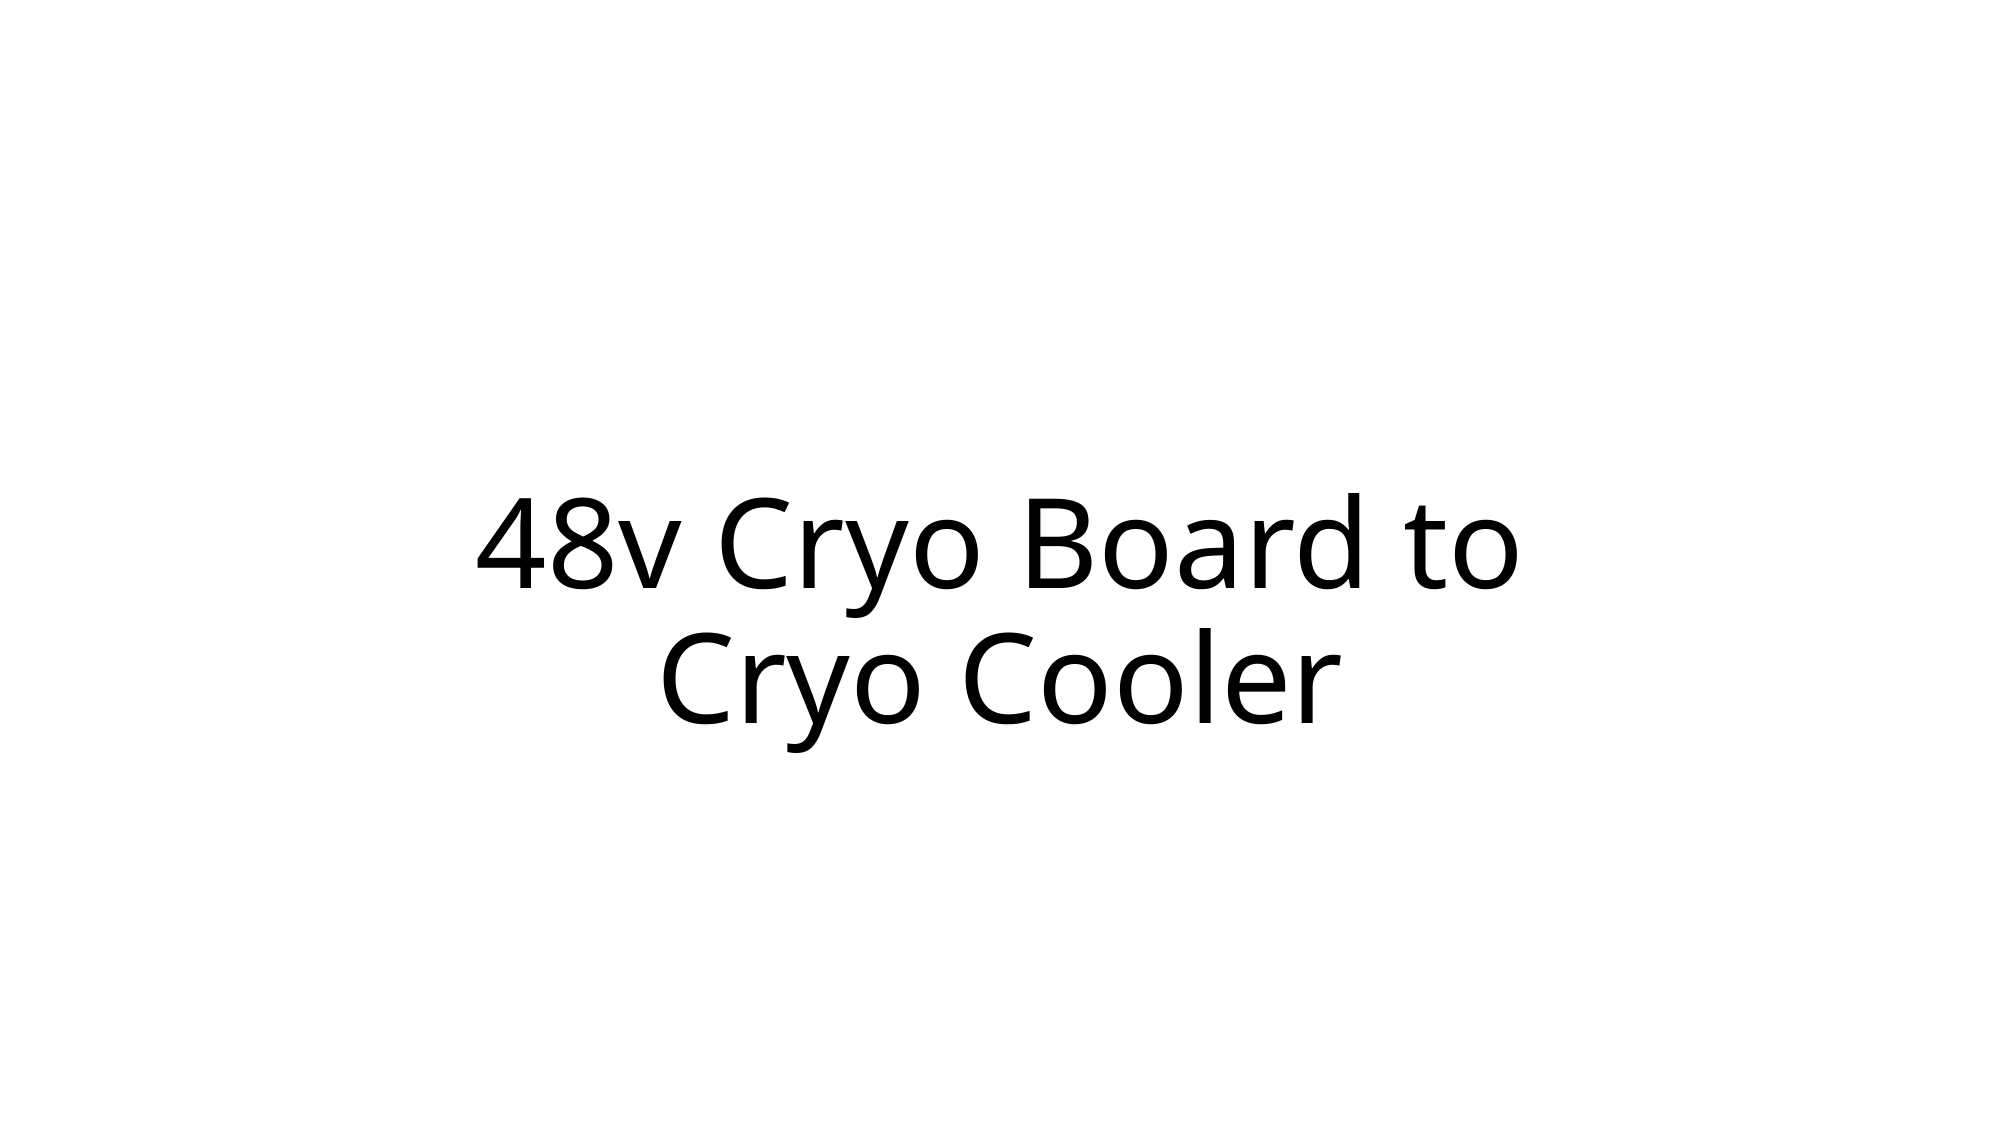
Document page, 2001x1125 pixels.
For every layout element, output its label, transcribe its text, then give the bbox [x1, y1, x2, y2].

title 48v Cryo Board to Cryo Cooler [429, 366, 1571, 759]
